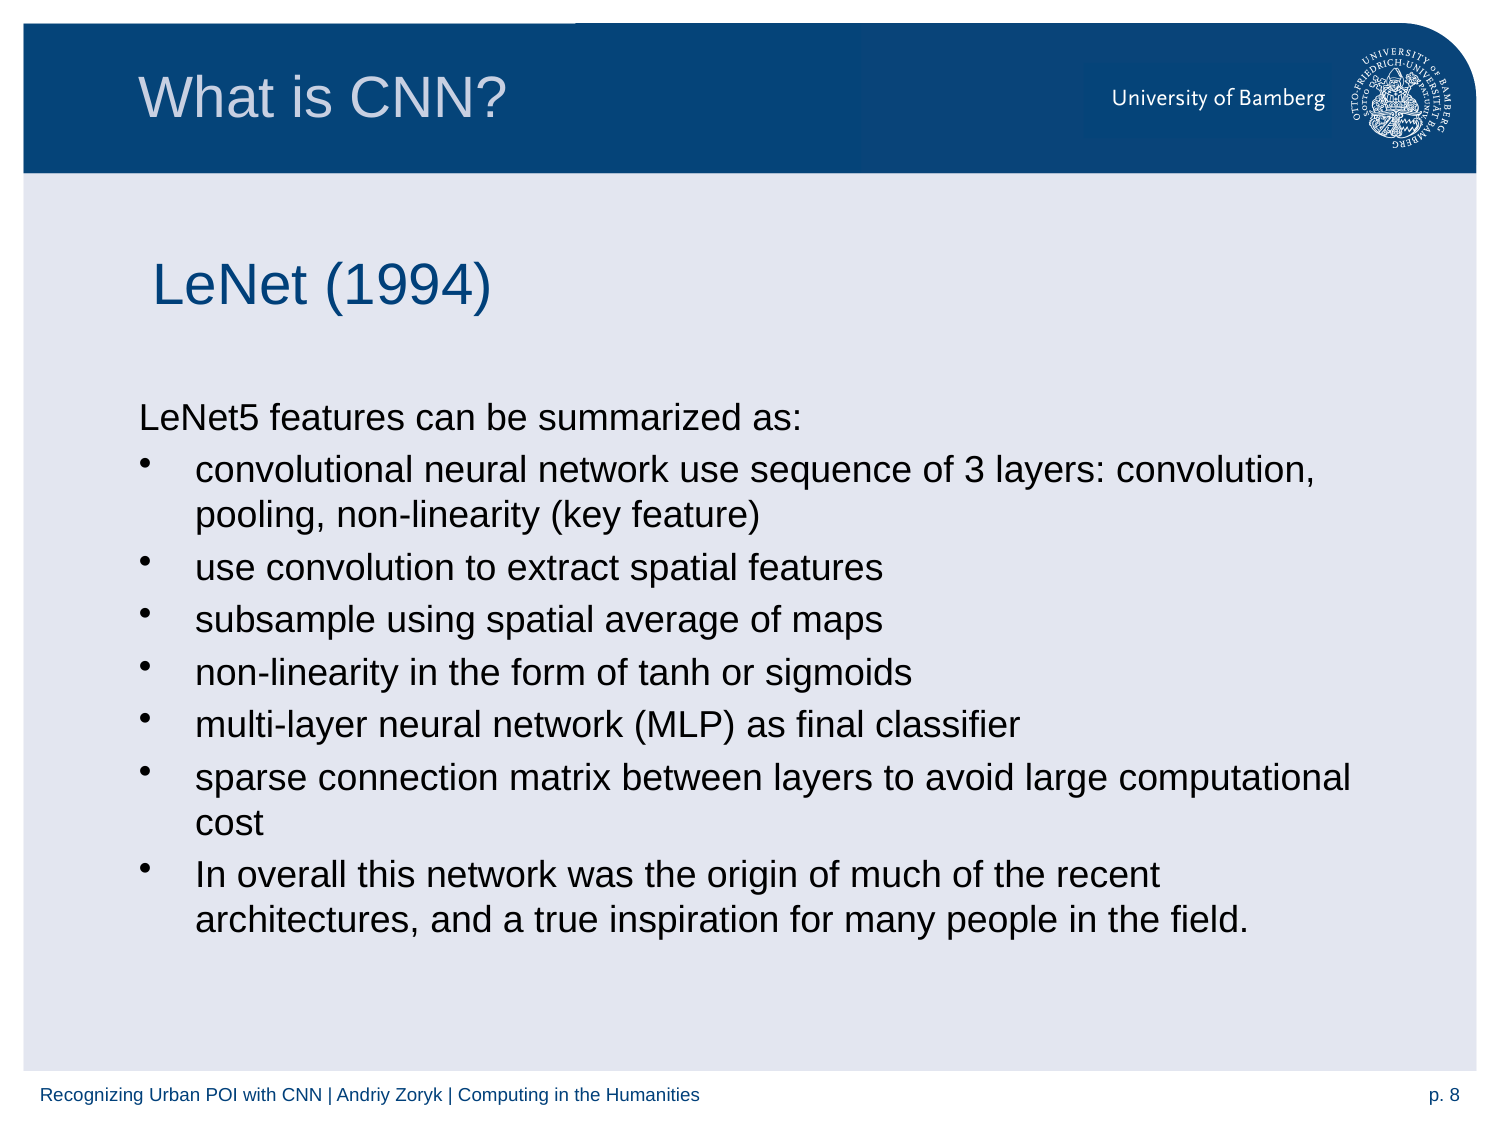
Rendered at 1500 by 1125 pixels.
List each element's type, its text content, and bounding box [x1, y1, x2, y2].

title LeNet (1994) [137, 187, 1363, 375]
list LeNet5 features can be summarized as: convolutional neural network use sequence of 3 layers: convolution, pooling, non-linearity (key feature) use convolution to extract spatial features subsample using spatial average of maps non-linearity in the form of tanh or sigmoids multi-layer neural network (MLP) as final classifier sparse connection matrix between layers to avoid large computational cost In overall this network was the origin of much of the recent architectures, and a true inspiration for many people in the field. [123, 385, 1398, 969]
text_box What is CNN? [123, 0, 1349, 188]
picture [0, 0, 1500, 1125]
